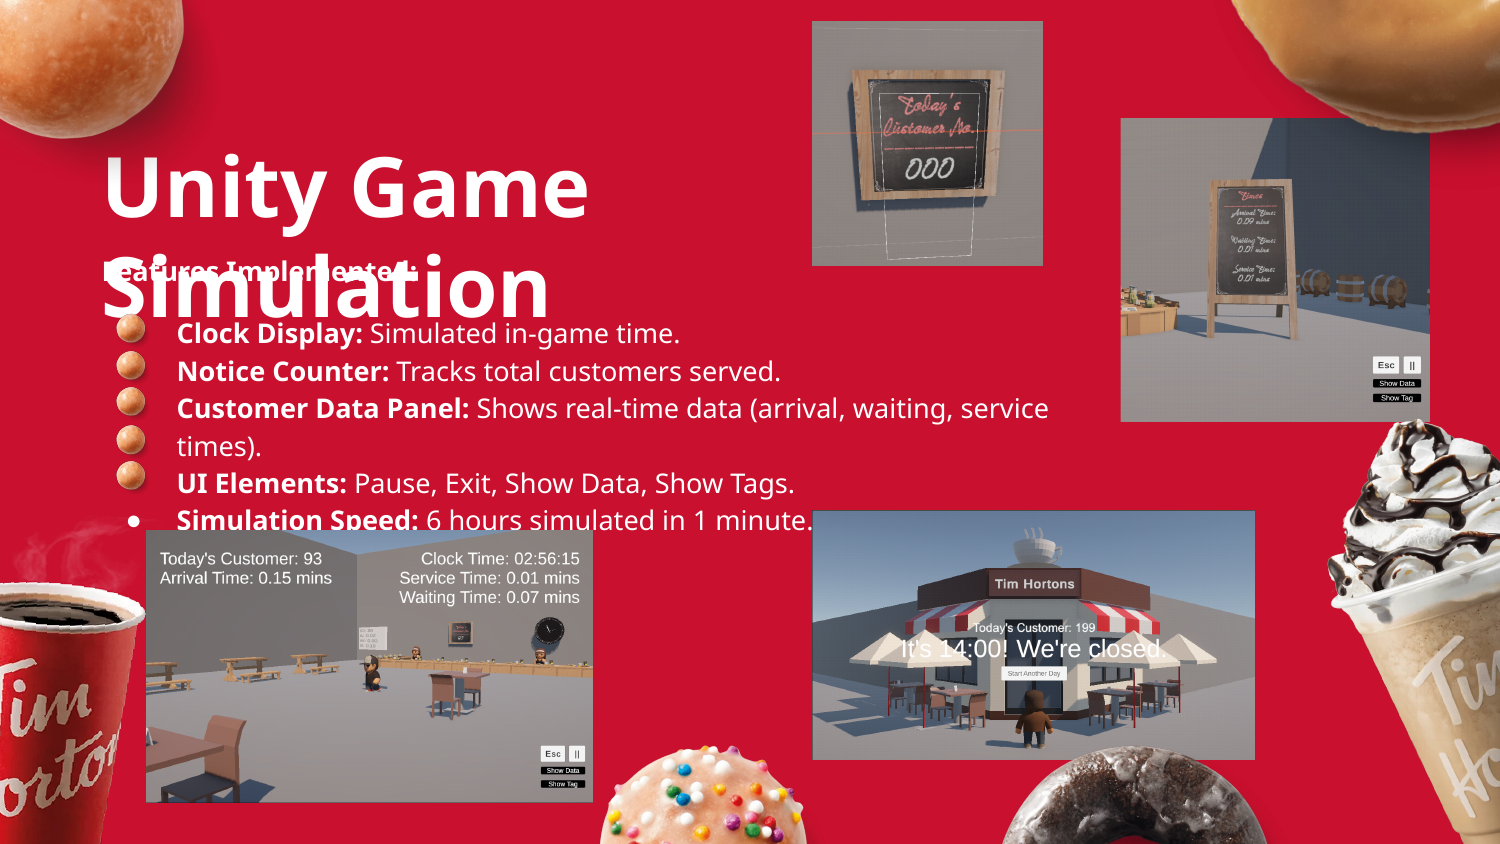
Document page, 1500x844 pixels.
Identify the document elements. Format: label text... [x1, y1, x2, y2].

title Unity Game Simulation [285, 118, 807, 235]
list Features Implemented: Clock Display: Simulated in-game time. Notice Counter: Tracks total customers served. Customer Data Panel: Shows real-time data (arrival, waiting, service times). UI Elements: Pause, Exit, Show Data, Show Tags. Simulation Speed: 6 hours simulated in 1 minute. [86, 234, 1128, 570]
picture [812, 21, 1043, 266]
picture [0, 0, 1500, 844]
picture [0, 0, 281, 249]
